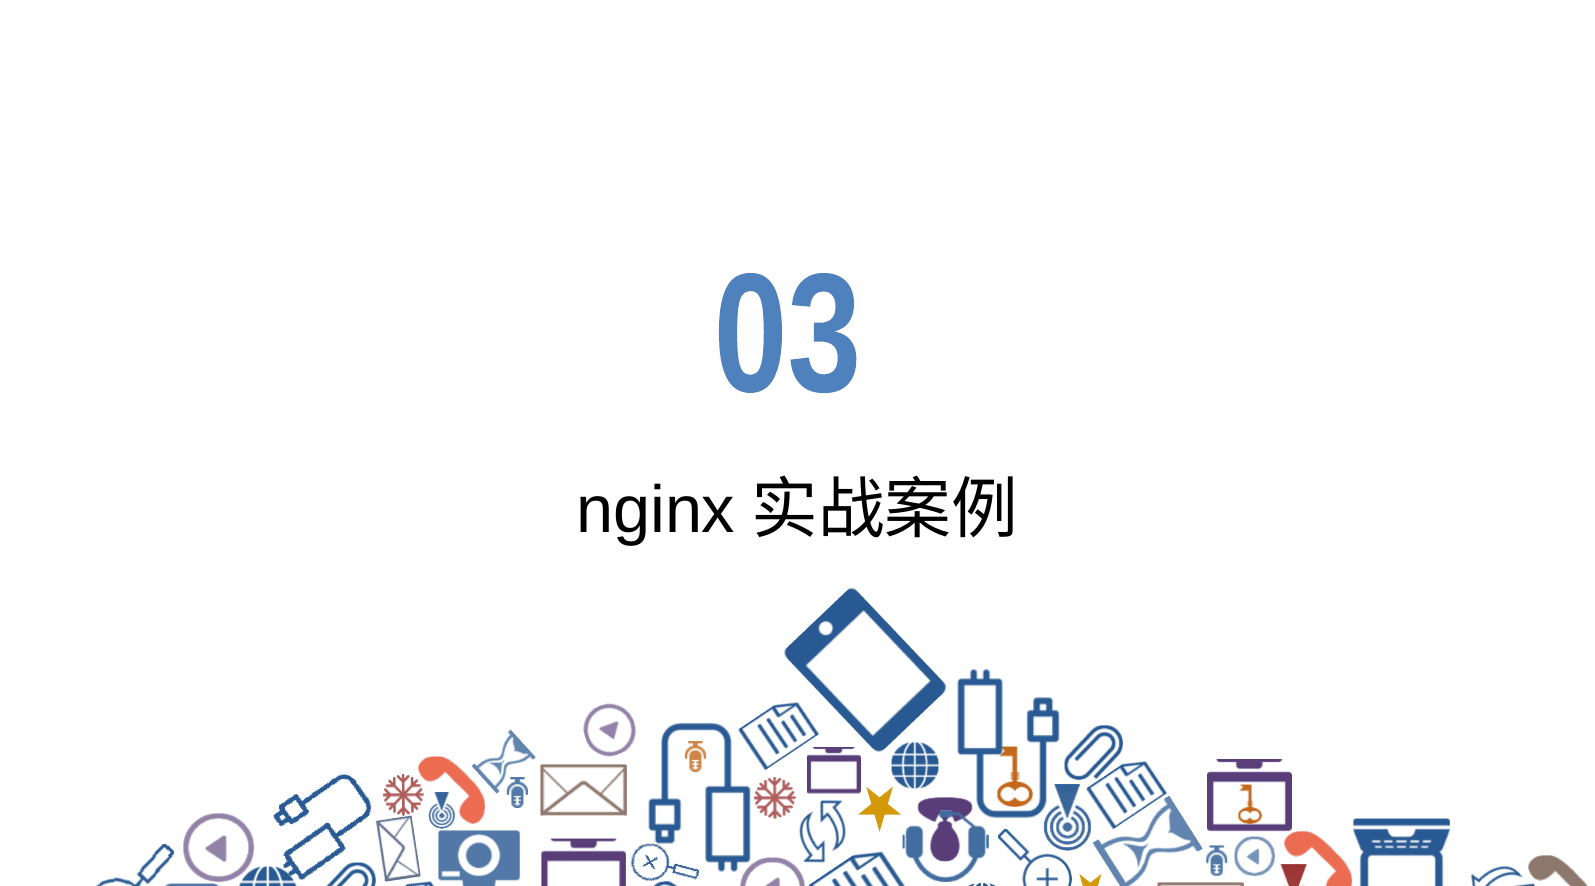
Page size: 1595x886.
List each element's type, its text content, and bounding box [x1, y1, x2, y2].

text_box nginx实战案例 [448, 459, 1146, 552]
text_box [80, 584, 1595, 886]
